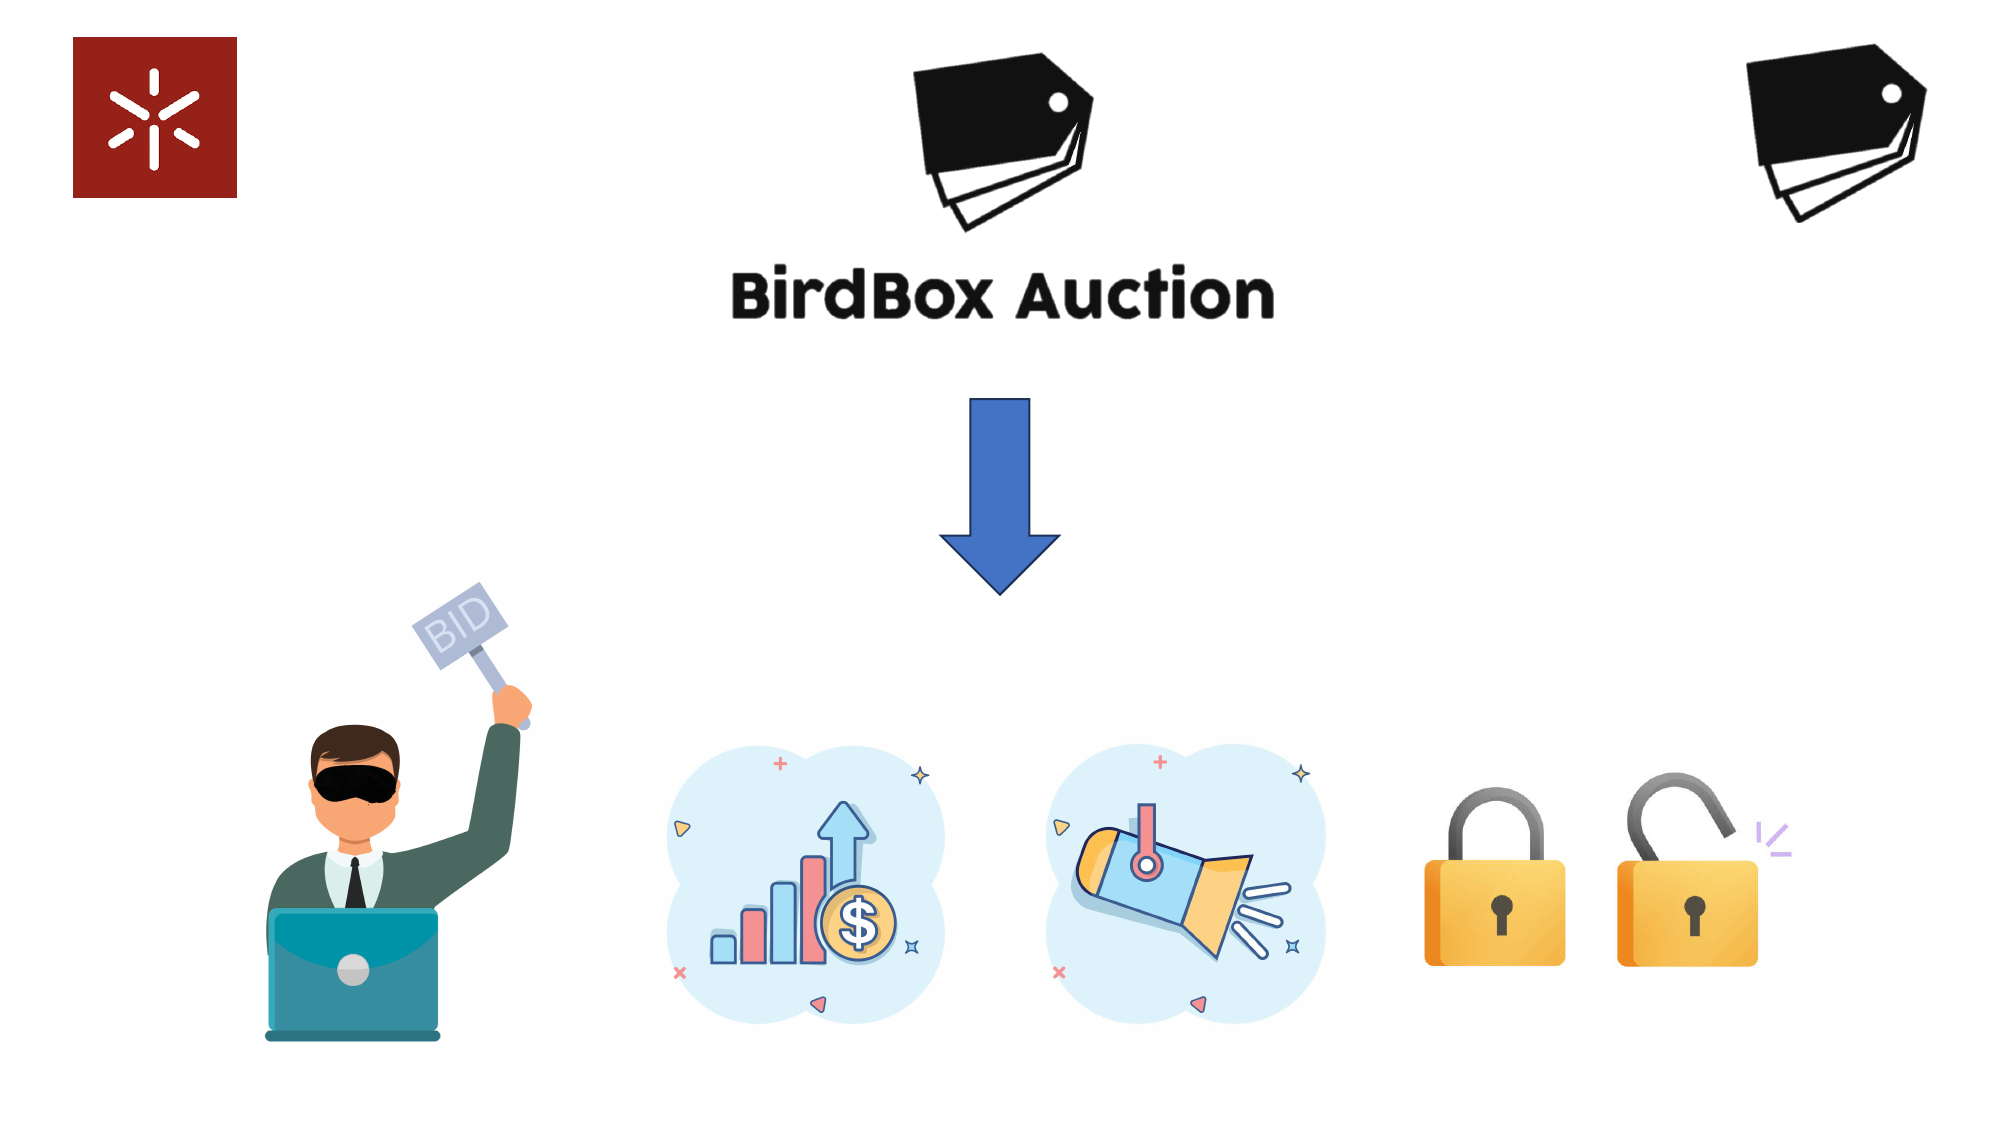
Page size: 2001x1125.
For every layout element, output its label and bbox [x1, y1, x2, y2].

text_box [938, 413, 1062, 597]
picture [73, 37, 237, 198]
picture [1027, 725, 1340, 1038]
picture [1360, 695, 1823, 1068]
picture [663, 0, 1337, 413]
picture [648, 727, 959, 1038]
picture [192, 562, 606, 1068]
picture [1495, 0, 2000, 406]
